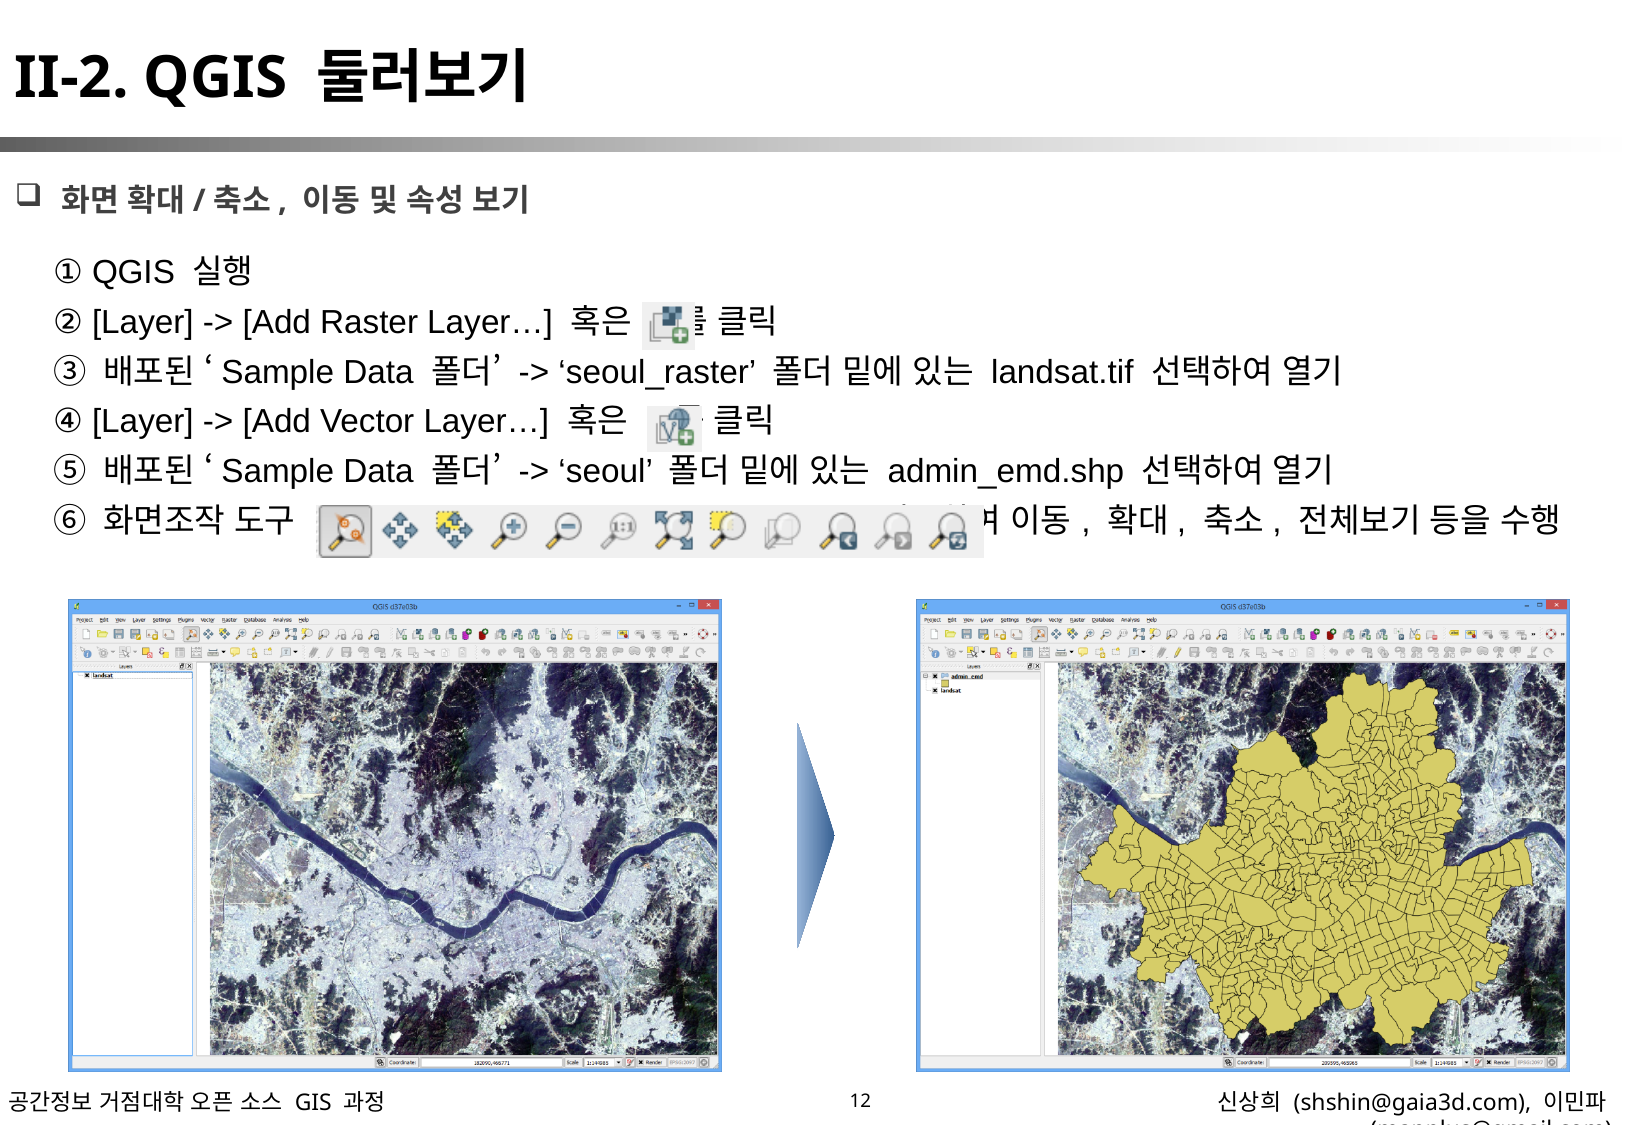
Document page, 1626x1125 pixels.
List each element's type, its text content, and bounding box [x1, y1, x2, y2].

picture [642, 302, 695, 350]
picture [316, 505, 984, 558]
picture [915, 599, 1571, 1072]
text_box ① QGIS 실행 ② [Layer] -> [Add Raster Layer…] 혹은 를 클릭 ③ 배포된 ‘Sample Data 폴더’ -> ‘seoul_raster’ 폴더 밑에 있는 landsat.tif 선택하여 열기 ④ [Layer] -> [Add Vector Layer…] 혹은 를 클릭 ⑤ 배포된 ‘Sample Data 폴더’ -> ‘seoul’ 폴더 밑에 있는 admin_emd.shp 선택하여 열기 ⑥ 화면조작 도구 를 이용하여 이동, 확대, 축소, 전체보기 등을 수행 [44, 249, 1588, 540]
picture [68, 599, 723, 1072]
text_box 화면 확대/축소, 이동 및 속성 보기 [0, 148, 1577, 231]
text_box II-2. QGIS 둘러보기 [0, 0, 1478, 149]
text_box [797, 722, 835, 948]
slide_number 12 [670, 1086, 1050, 1118]
picture [646, 406, 702, 453]
